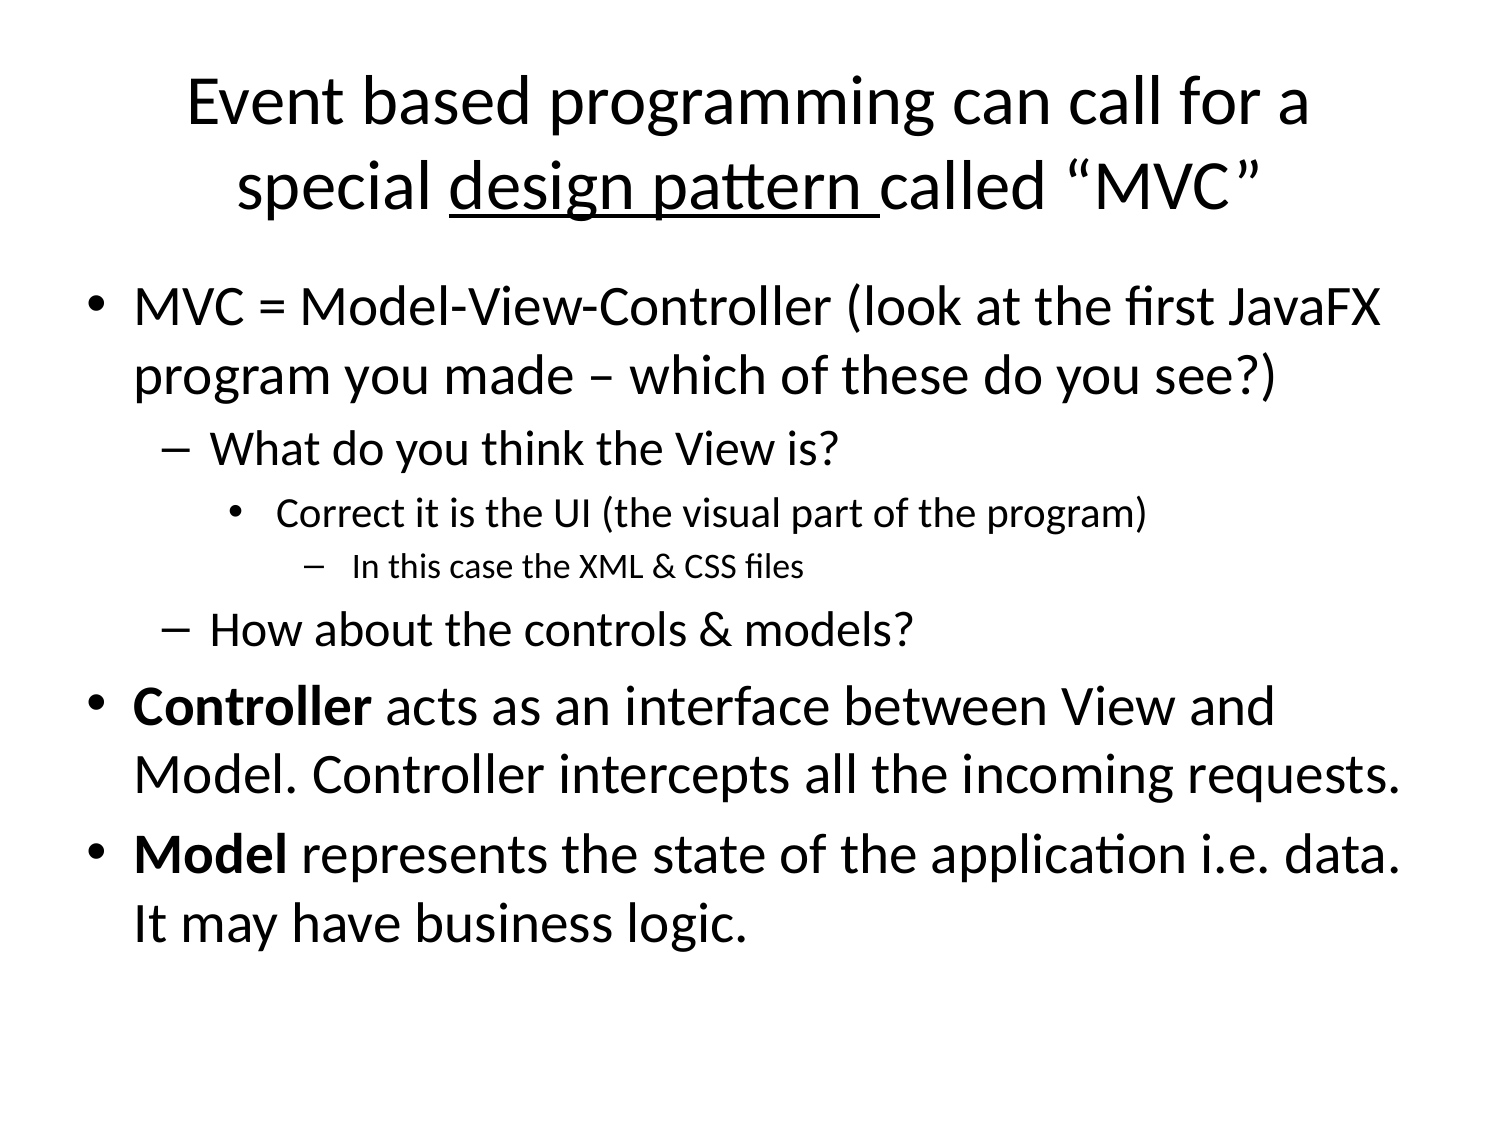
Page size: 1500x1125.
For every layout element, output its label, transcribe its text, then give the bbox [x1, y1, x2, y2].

title Event based programming can call for a special design pattern called “MVC” [75, 45, 1425, 233]
list MVC = Model-View-Controller (look at the first JavaFX program you made – which of these do you see?) What do you think the View is? Correct it is the UI (the visual part of the program) In this case the XML & CSS files How about the controls & models? Controller acts as an interface between View and Model. Controller intercepts all the incoming requests. Model represents the state of the application i.e. data. It may have business logic. [75, 262, 1425, 1005]
